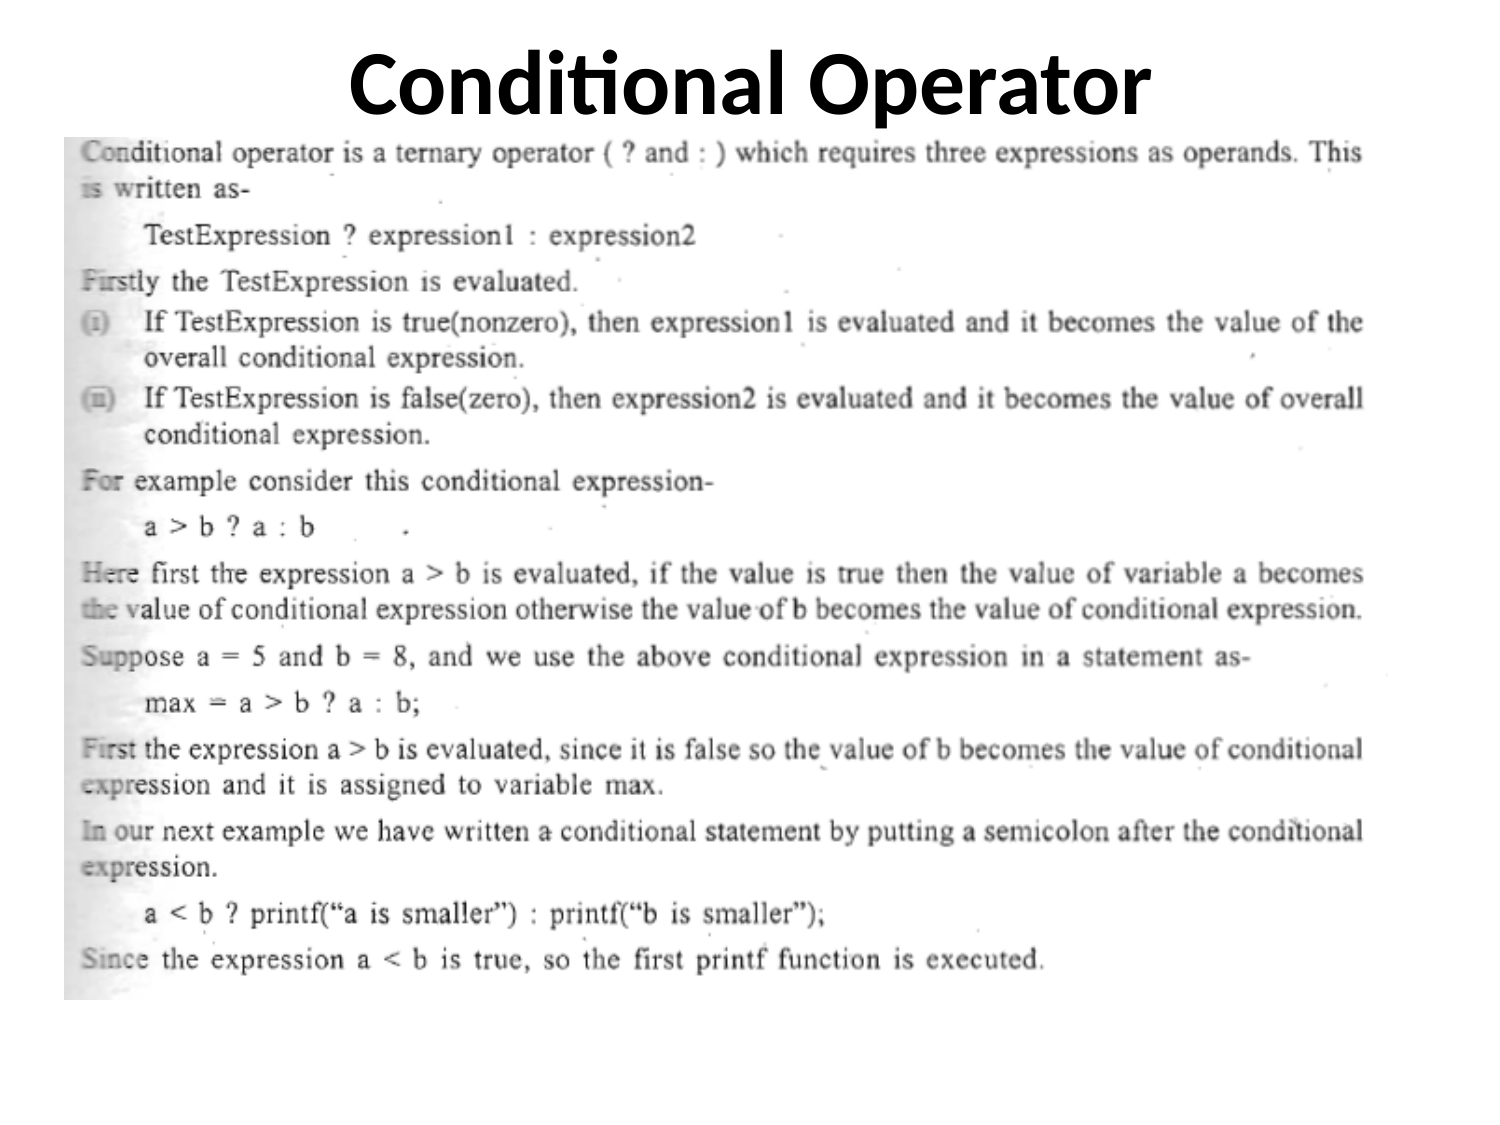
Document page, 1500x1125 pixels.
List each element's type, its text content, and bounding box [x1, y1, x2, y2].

title Conditional Operator [76, 0, 1427, 172]
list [64, 136, 1388, 1000]
